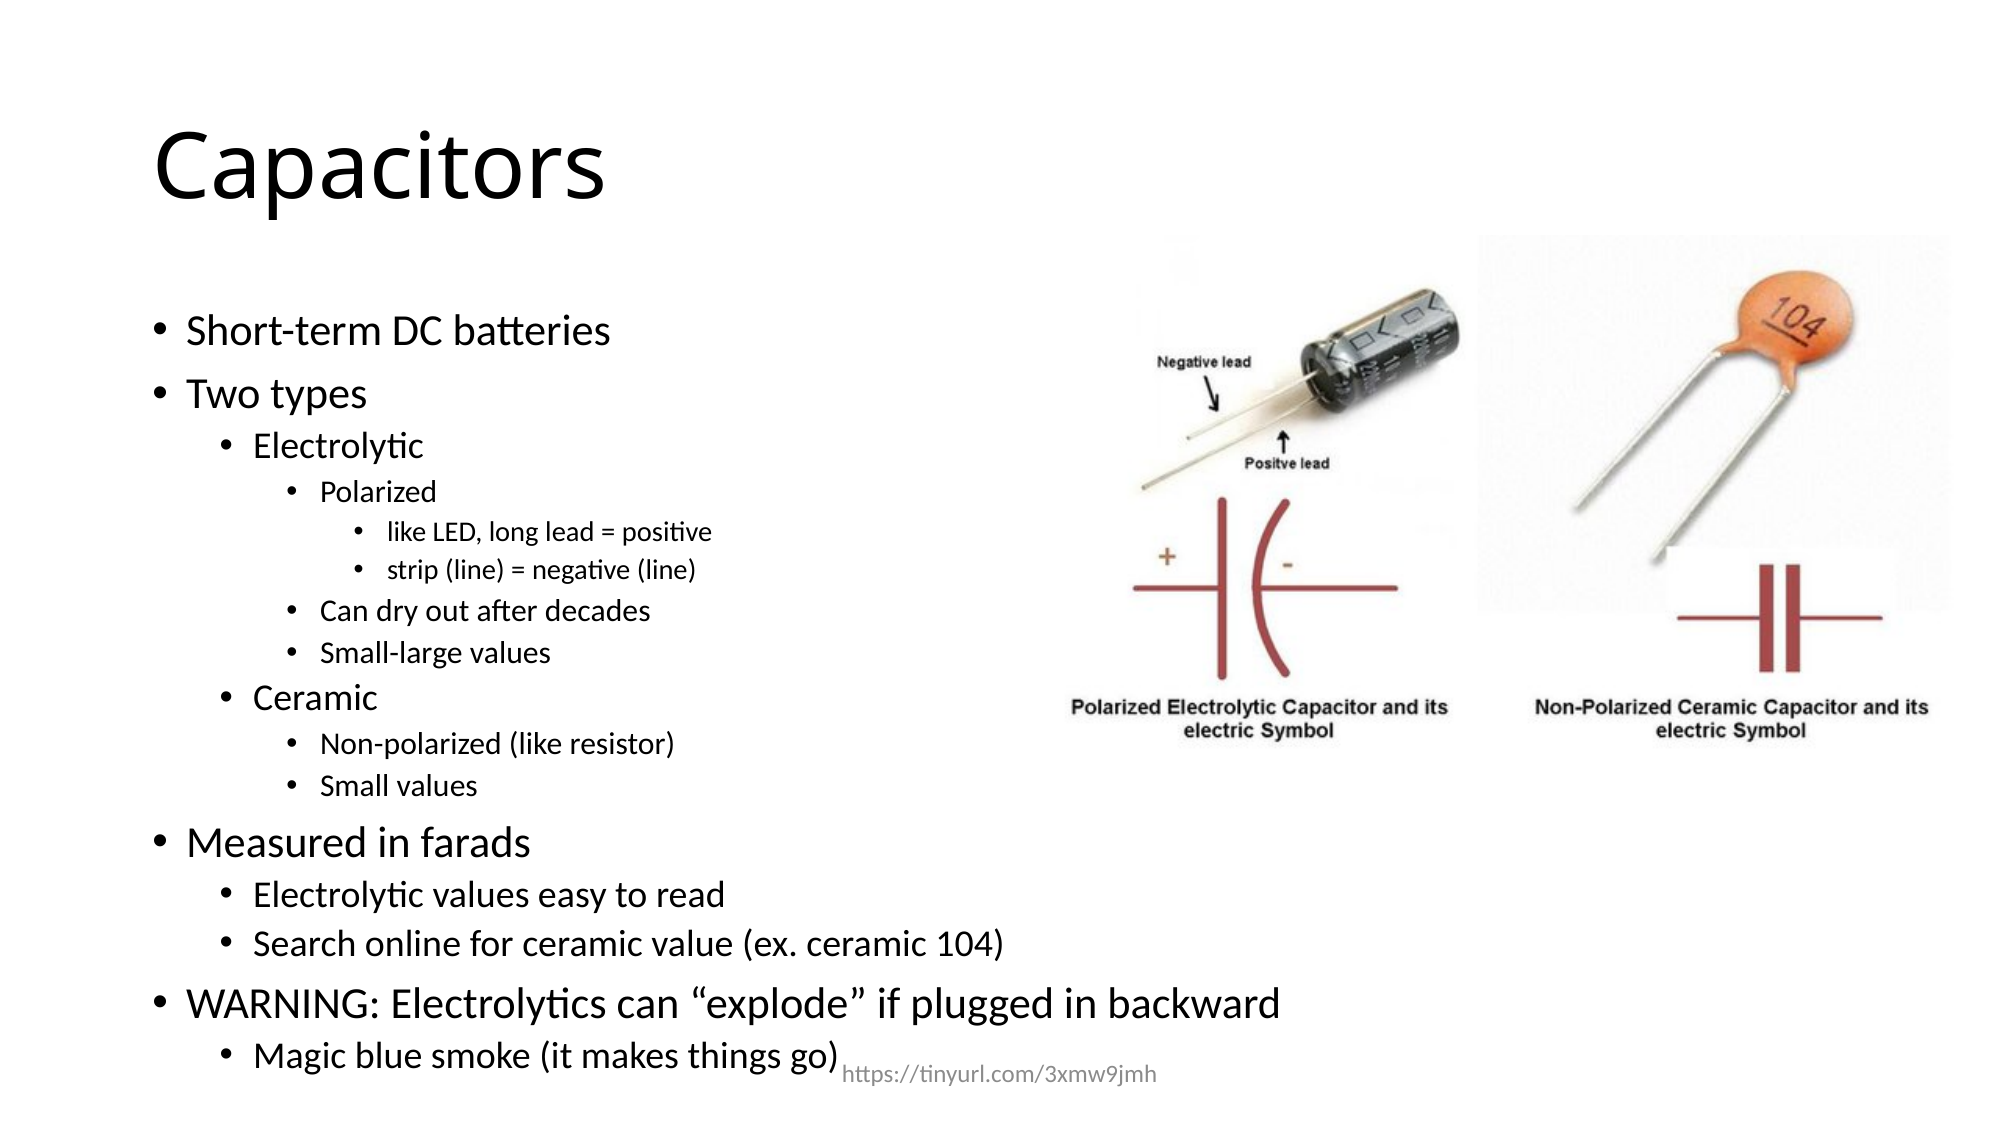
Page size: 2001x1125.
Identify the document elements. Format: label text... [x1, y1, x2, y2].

picture [1028, 235, 1969, 772]
title Capacitors [137, 59, 1863, 278]
list Short-term DC batteries Two types Electrolytic Polarized like LED, long lead = positive strip (line) = negative (line) Can dry out after decades Small-large values Ceramic Non-polarized (like resistor) Small values Measured in farads Electrolytic values easy to read Search online for ceramic value (ex. ceramic 104) WARNING: Electrolytics can “explode” if plugged in backward Magic blue smoke (it makes things go) [137, 299, 1863, 1085]
footer https://tinyurl.com/3xmw9jmh [662, 1042, 1338, 1103]
